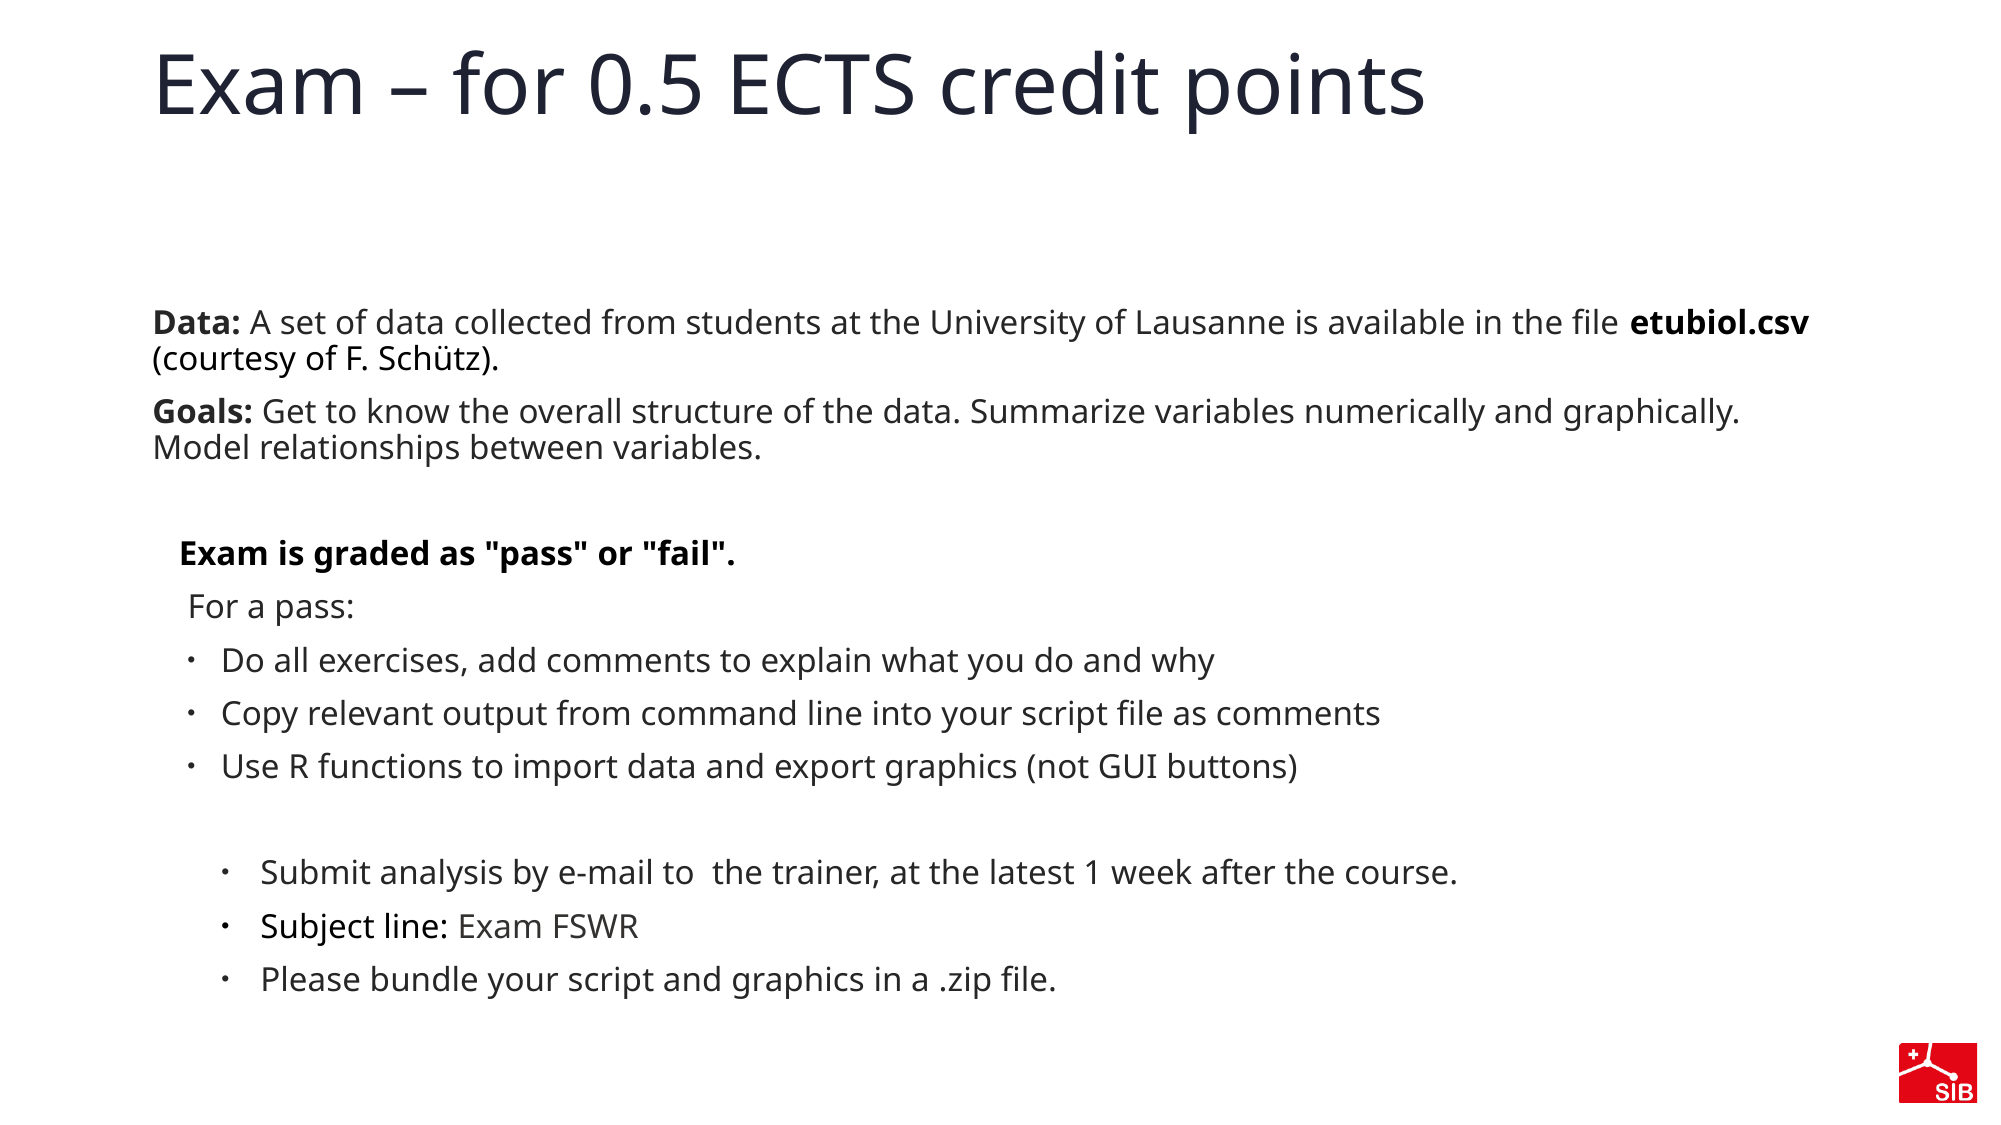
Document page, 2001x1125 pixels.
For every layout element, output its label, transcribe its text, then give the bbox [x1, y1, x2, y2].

list Data: A set of data collected from students at the University of Lausanne is available in the file etubiol.csv (courtesy of F. Schütz). Goals: Get to know the overall structure of the data. Summarize variables numerically and graphically. Model relationships between variables. Exam is graded as "pass" or "fail". For a pass: Do all exercises, add comments to explain what you do and why Copy relevant output from command line into your script file as comments Use R functions to import data and export graphics (not GUI buttons) Submit analysis by e-mail to the trainer, at the latest 1 week after the course. Subject line: Exam FSWR Please bundle your script and graphics in a .zip file. [137, 298, 1863, 1013]
title Exam – for 0.5 ECTS credit points [137, 42, 1863, 117]
